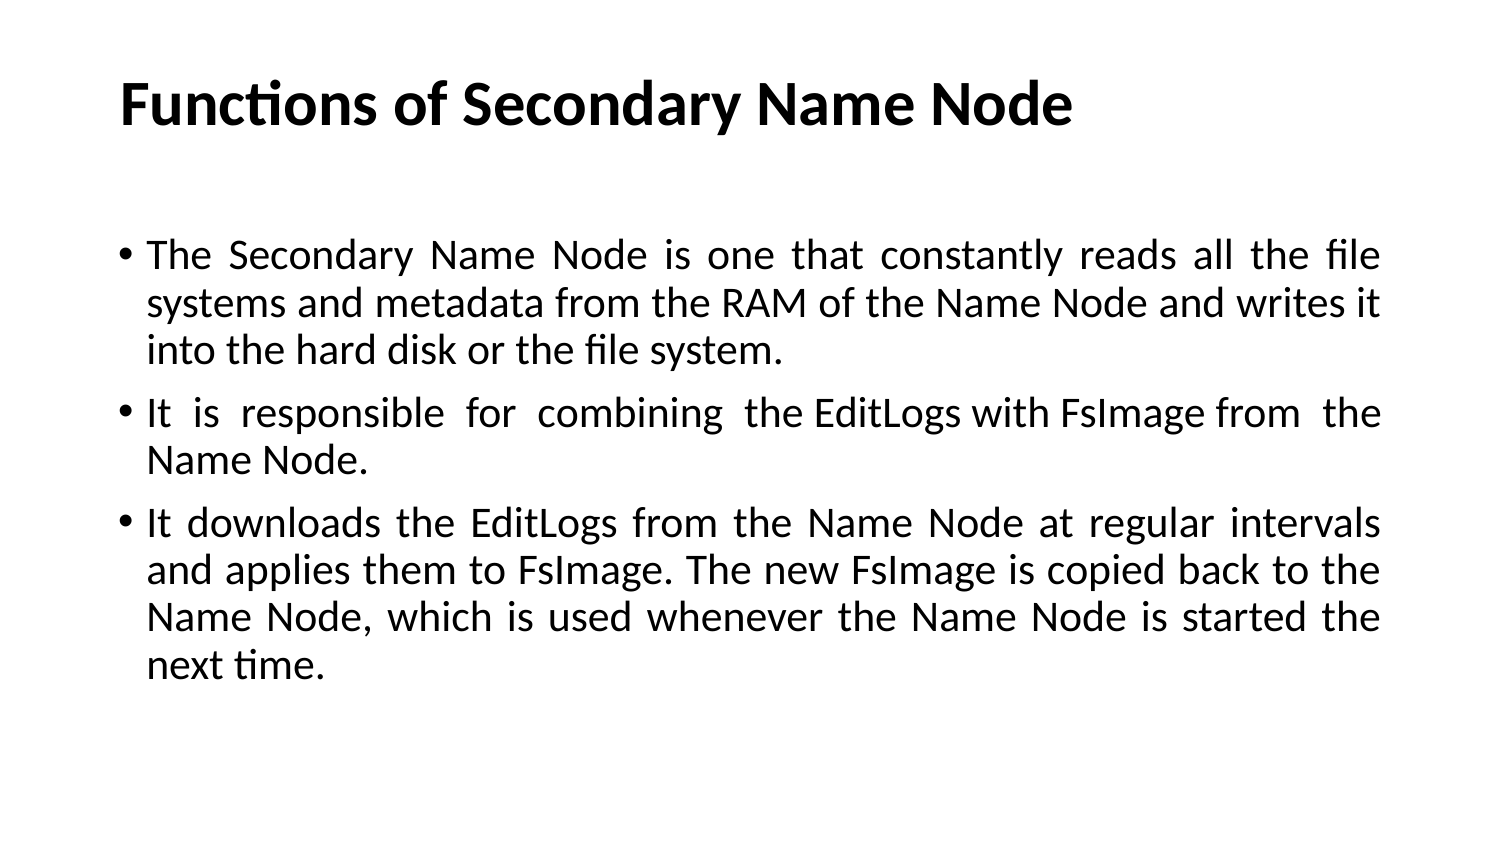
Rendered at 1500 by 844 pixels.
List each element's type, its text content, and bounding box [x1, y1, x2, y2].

list The Secondary Name Node is one that constantly reads all the file systems and metadata from the RAM of the Name Node and writes it into the hard disk or the file system. It is responsible for combining the EditLogs with FsImage from the Name Node. It downloads the EditLogs from the Name Node at regular intervals and applies them to FsImage. The new FsImage is copied back to the Name Node, which is used whenever the Name Node is started the next time. [103, 224, 1397, 760]
title Functions of Secondary Name Node [105, 61, 1400, 225]
